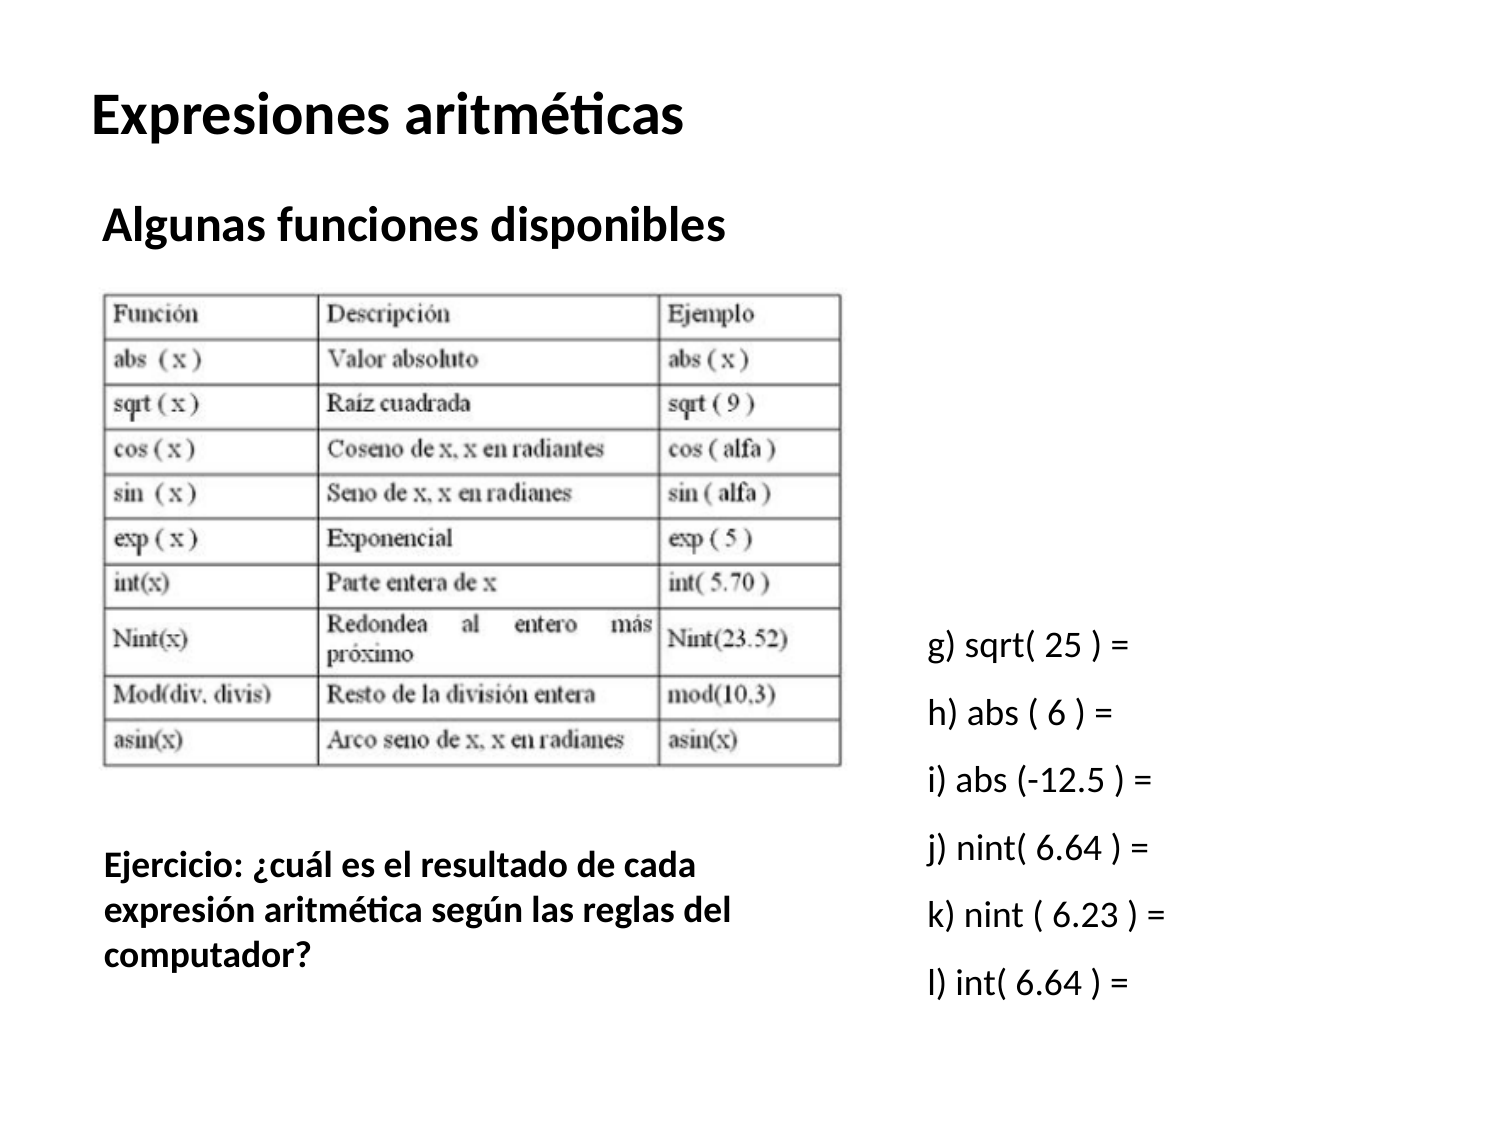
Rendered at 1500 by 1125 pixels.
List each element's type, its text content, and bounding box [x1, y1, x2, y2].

picture [88, 286, 855, 781]
text_box Ejercicio: ¿cuál es el resultado de cada expresión aritmética según las reglas del computador? [88, 833, 839, 1028]
text_box Expresiones aritméticas [76, 66, 1352, 185]
text_box Algunas funciones disponibles [87, 184, 1432, 305]
text_box g) sqrt( 25 ) = h) abs ( 6 ) = i) abs (-12.5 ) = j) nint( 6.64 ) = k) nint ( 6.23 ) = l) int( 6.64 ) = [912, 590, 1363, 1078]
